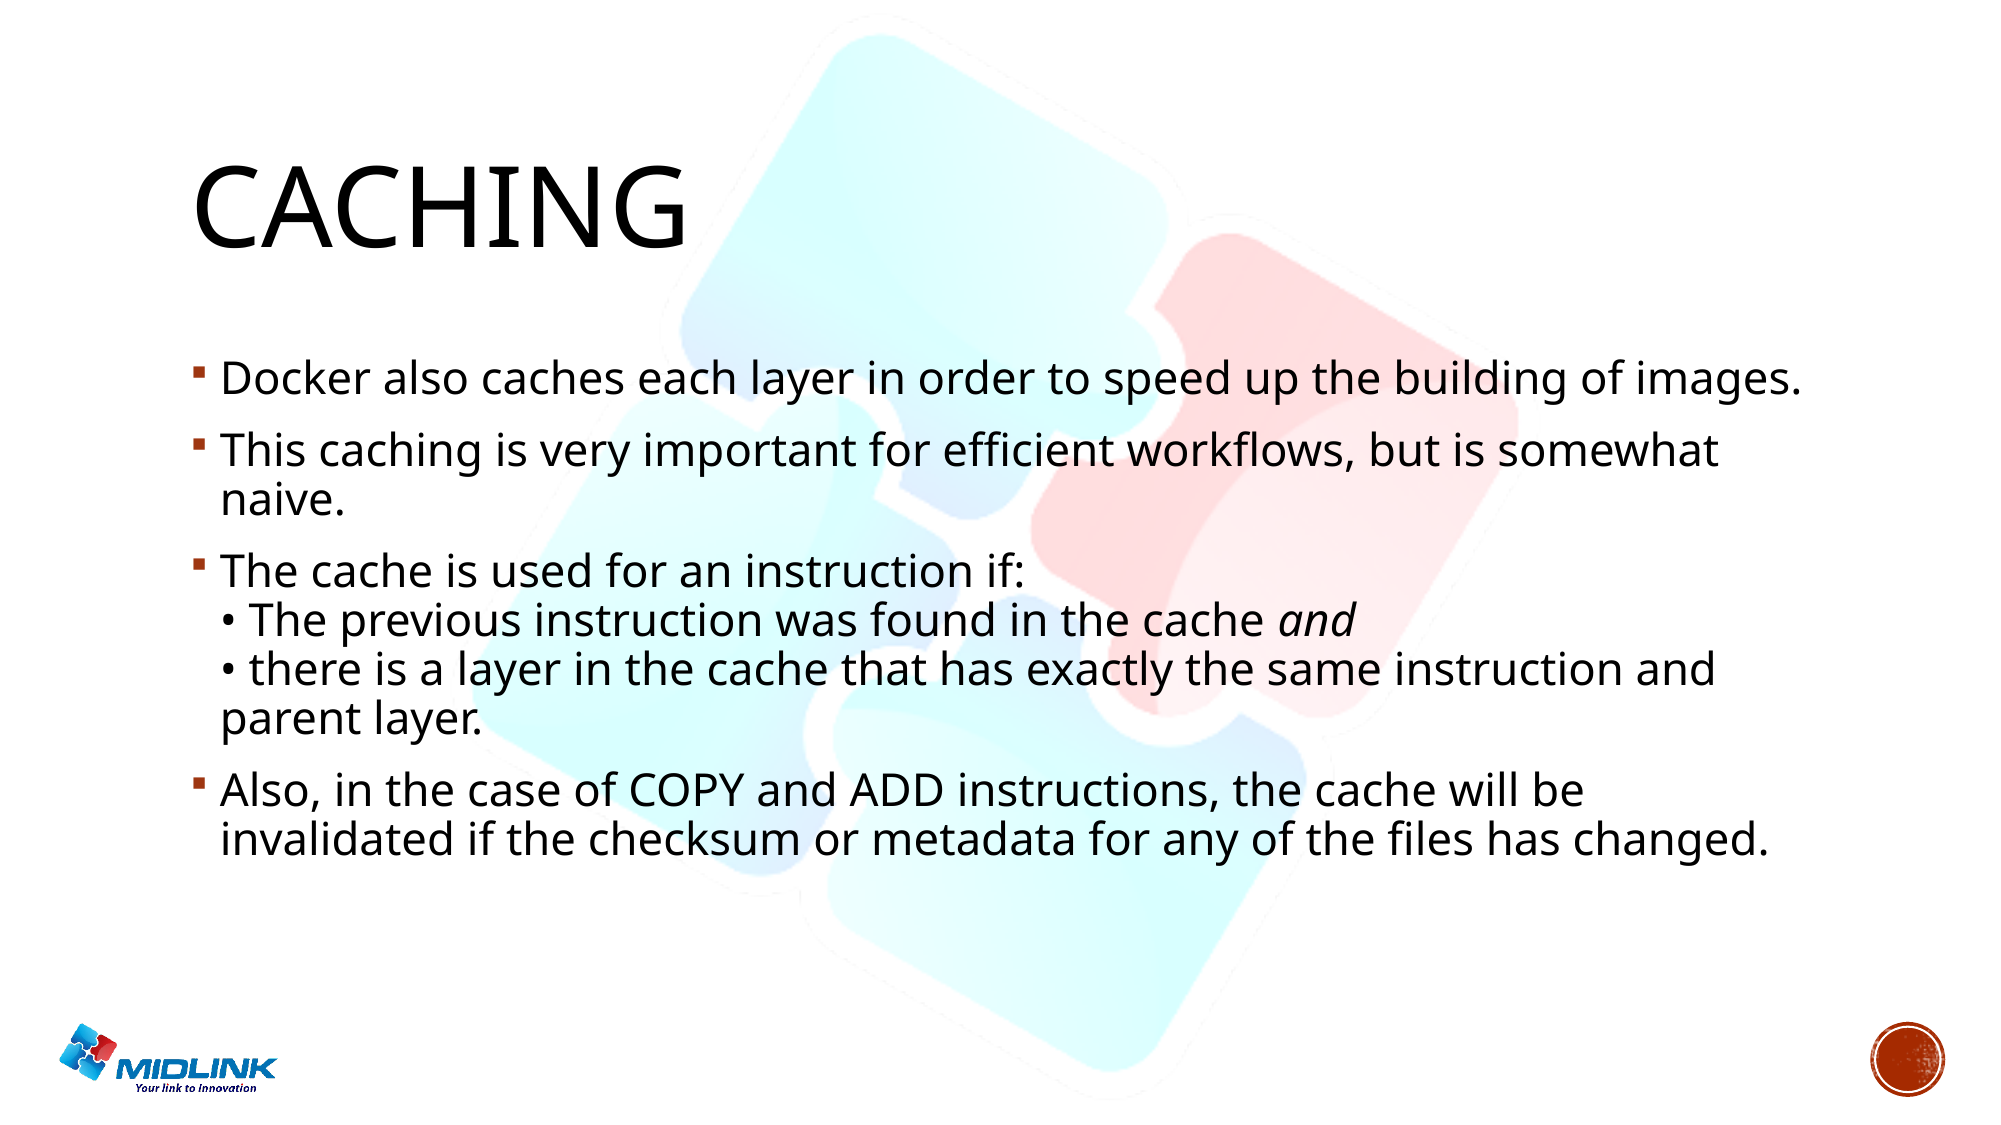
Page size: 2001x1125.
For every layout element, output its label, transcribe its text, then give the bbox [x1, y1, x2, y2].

title caching [175, 79, 1826, 344]
picture [49, 1017, 287, 1096]
list Docker also caches each layer in order to speed up the building of images. This caching is very important for efficient workflows, but is somewhat naive. The cache is used for an instruction if: • The previous instruction was found in the cache and • there is a layer in the cache that has exactly the same instruction and parent layer. Also, in the case of COPY and ADD instructions, the cache will be invalidated if the checksum or metadata for any of the files has changed. [175, 348, 1826, 1013]
